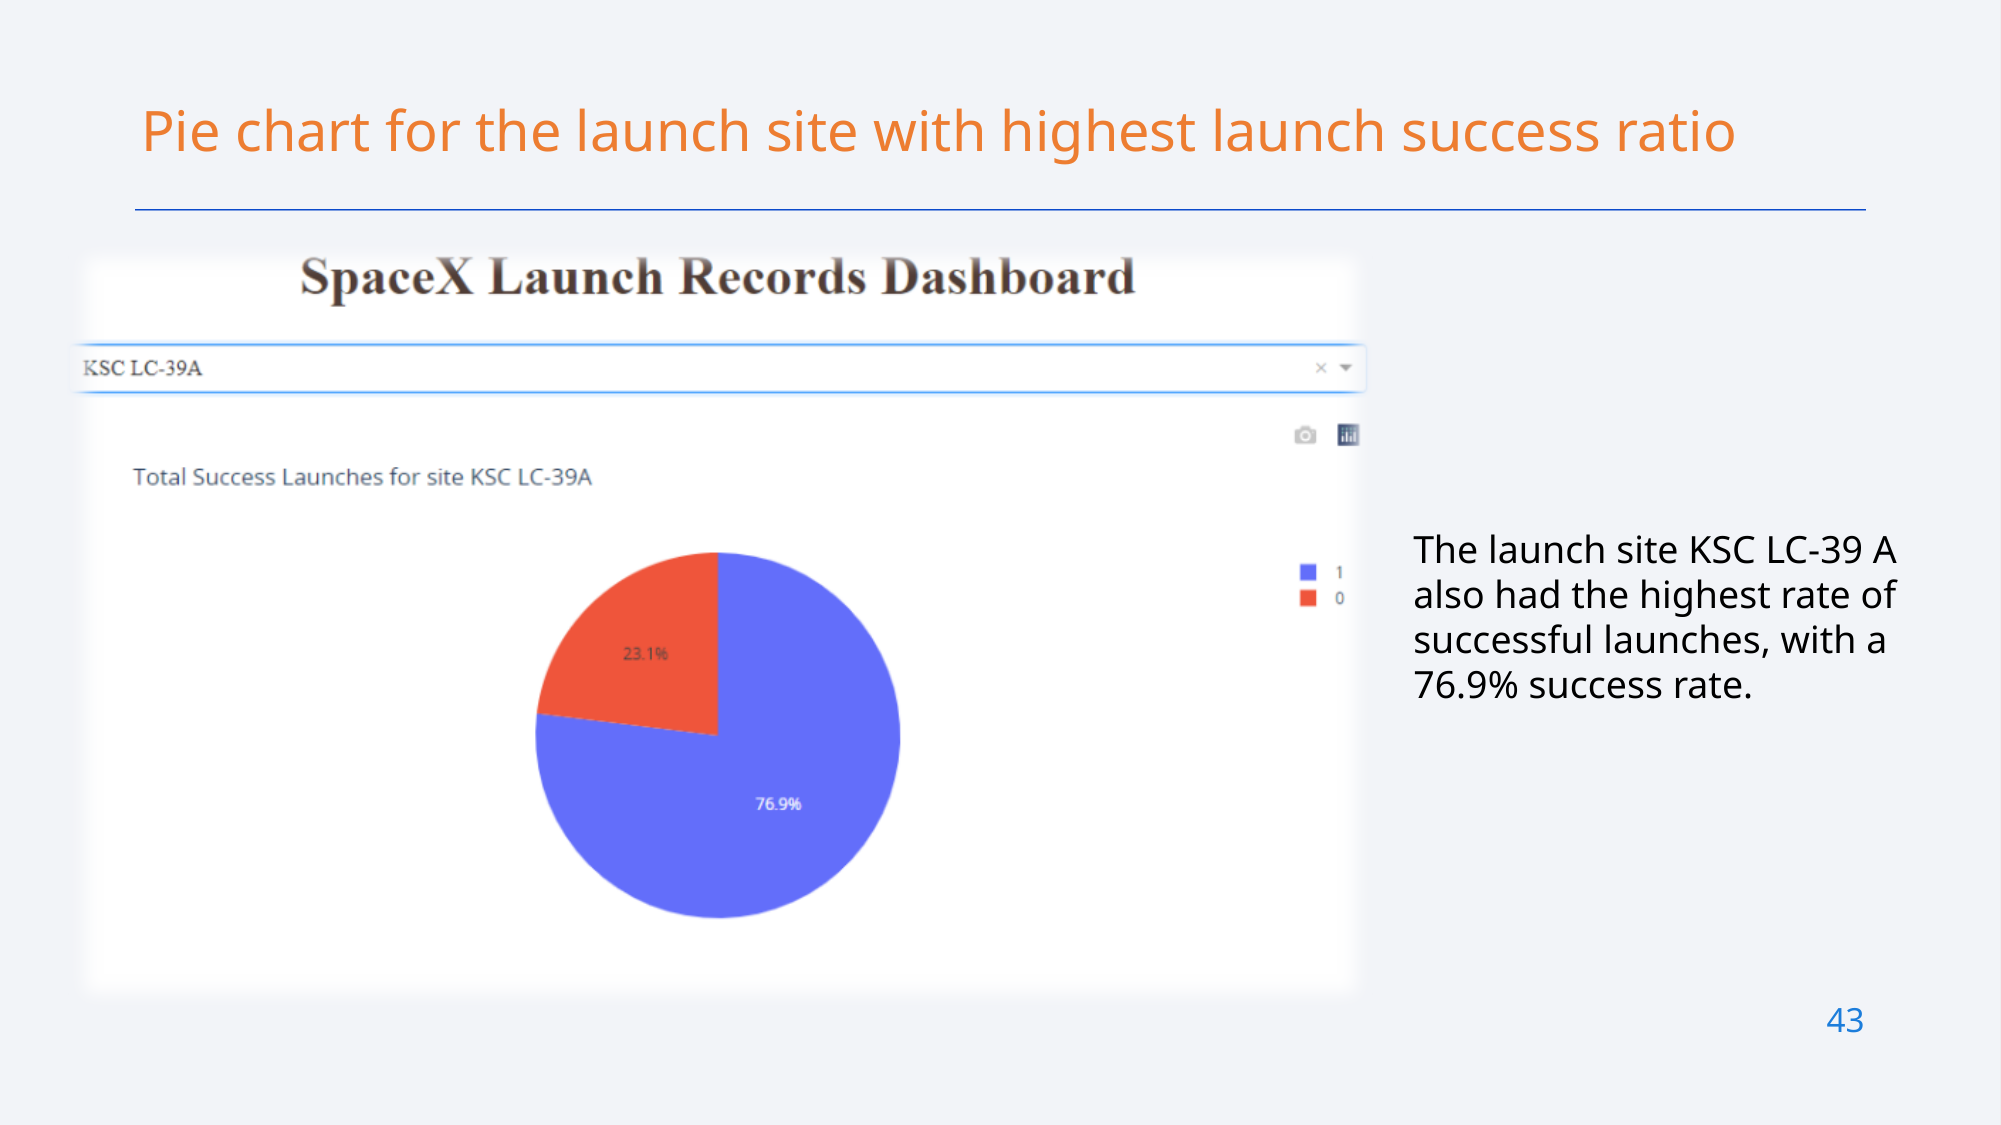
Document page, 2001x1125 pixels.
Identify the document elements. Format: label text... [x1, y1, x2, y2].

slide_number 43 [1429, 995, 1880, 1055]
picture [0, 0, 2001, 1125]
text_box Pie chart for the launch site with highest launch success ratio [126, 88, 1852, 179]
text_box The launch site KSC LC-39 A also had the highest rate of successful launches, with a 76.9% success rate. [1413, 237, 1938, 995]
